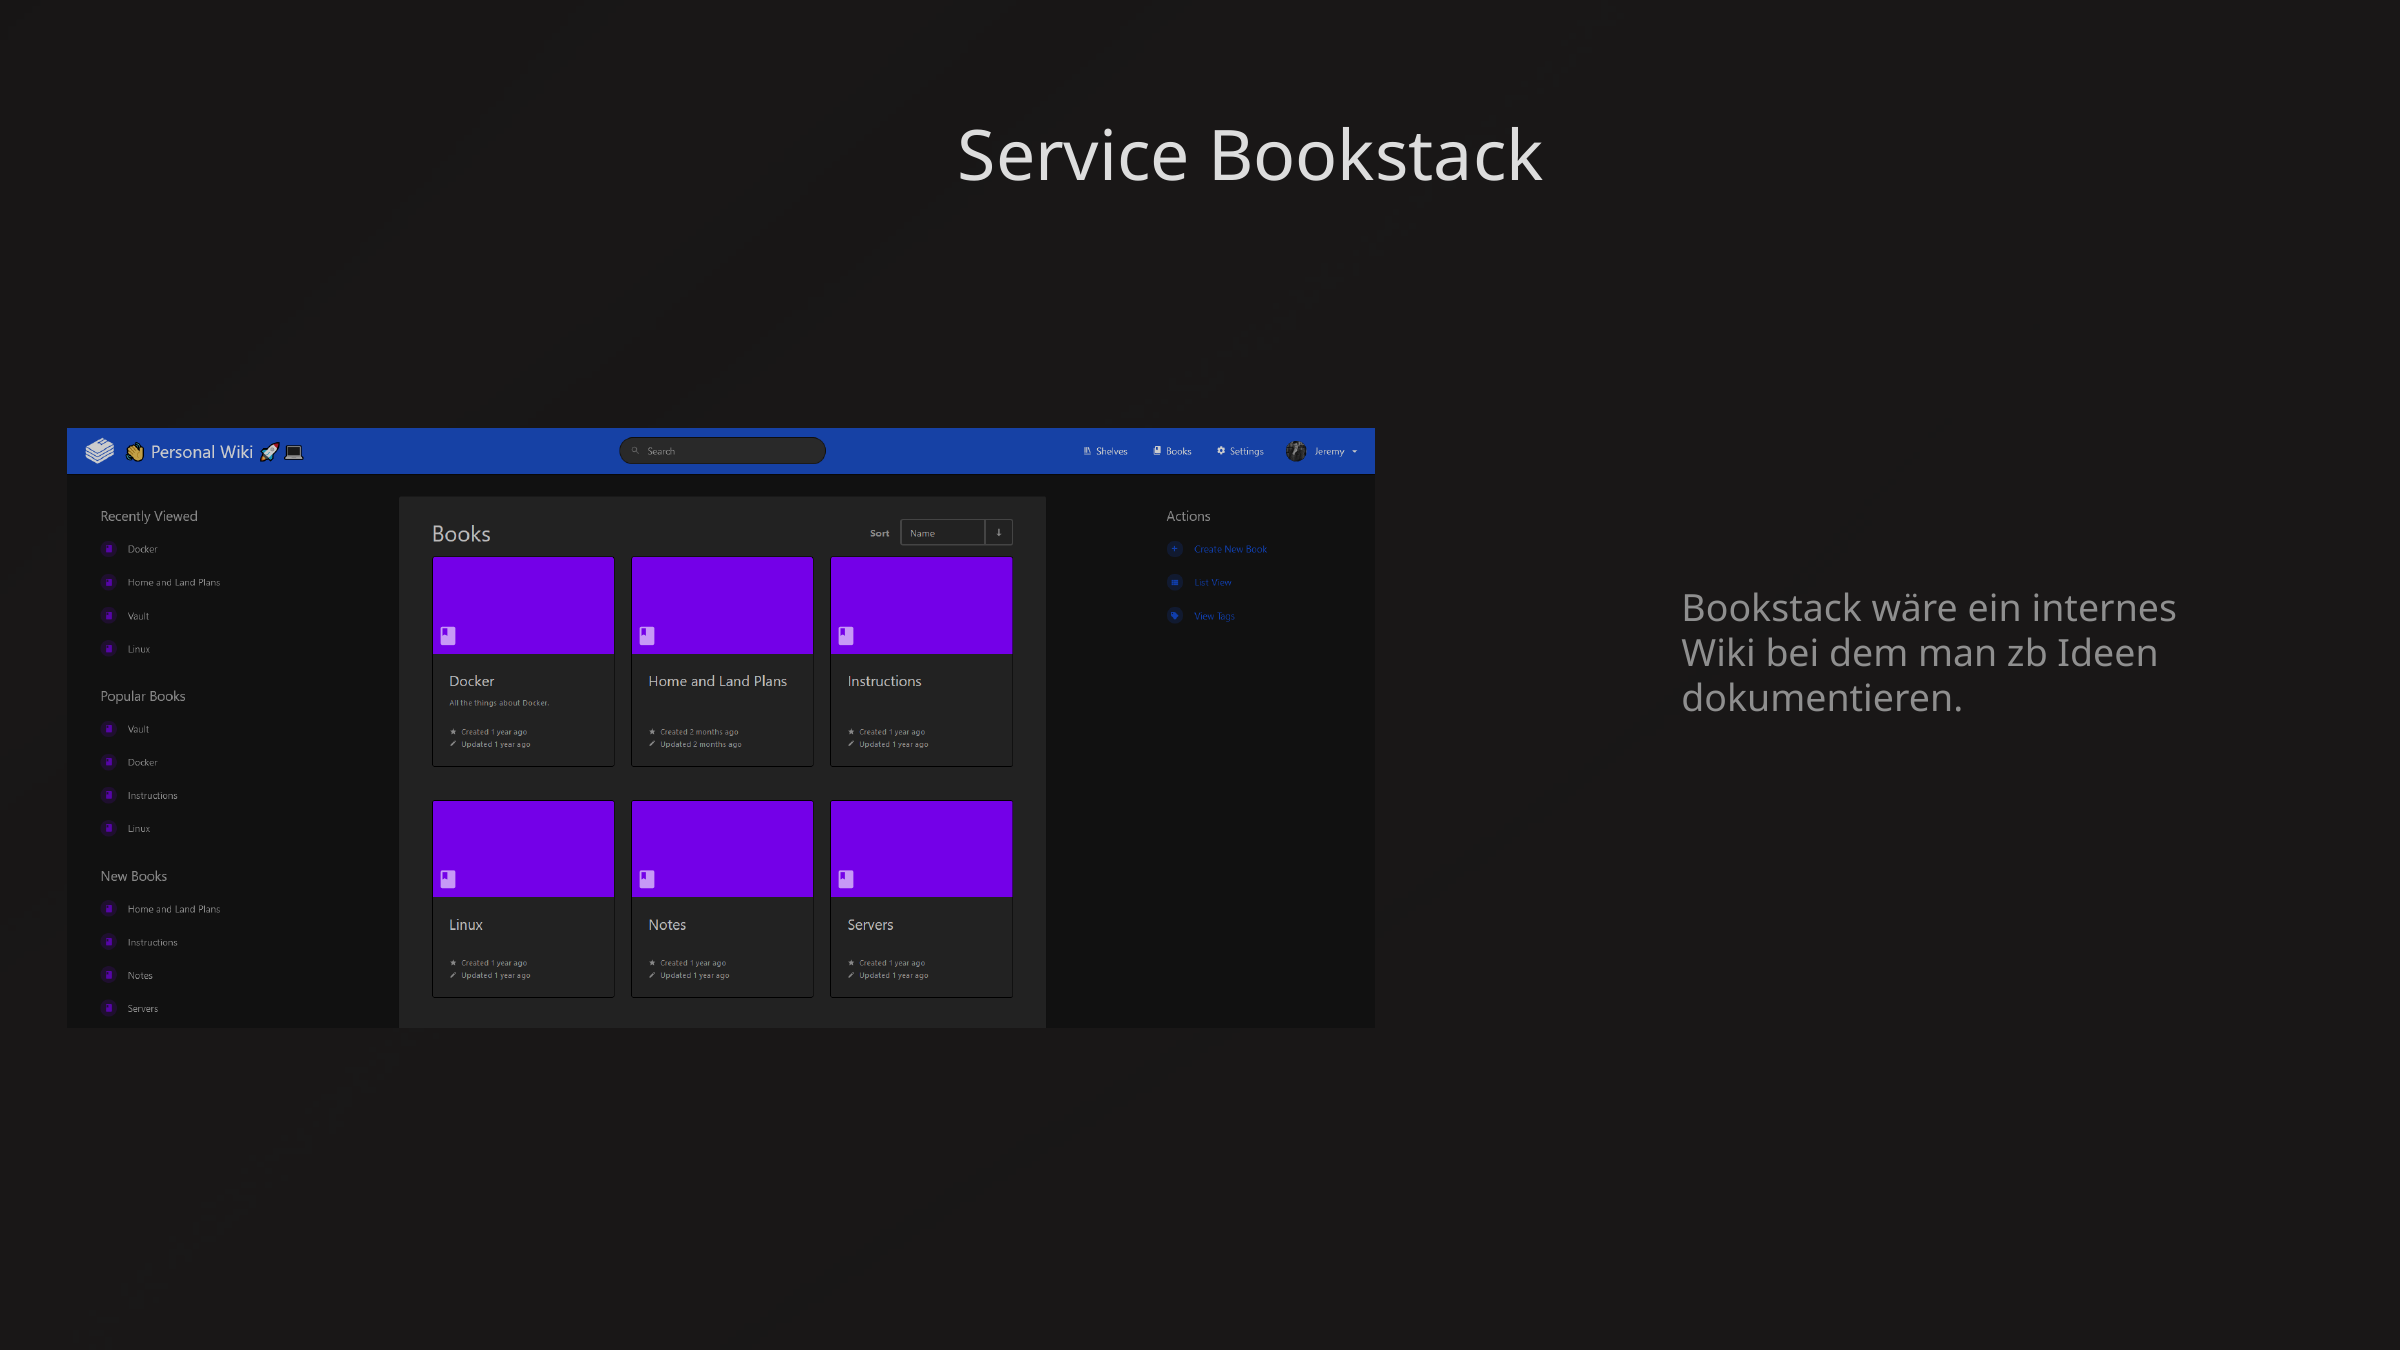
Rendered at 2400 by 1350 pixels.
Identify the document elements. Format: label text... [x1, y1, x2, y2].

picture [67, 428, 1375, 1028]
text_box Bookstack wäre ein internes Wiki bei dem man zb Ideen dokumentieren. [1666, 576, 2200, 727]
text_box Service Bookstack [942, 102, 1565, 202]
